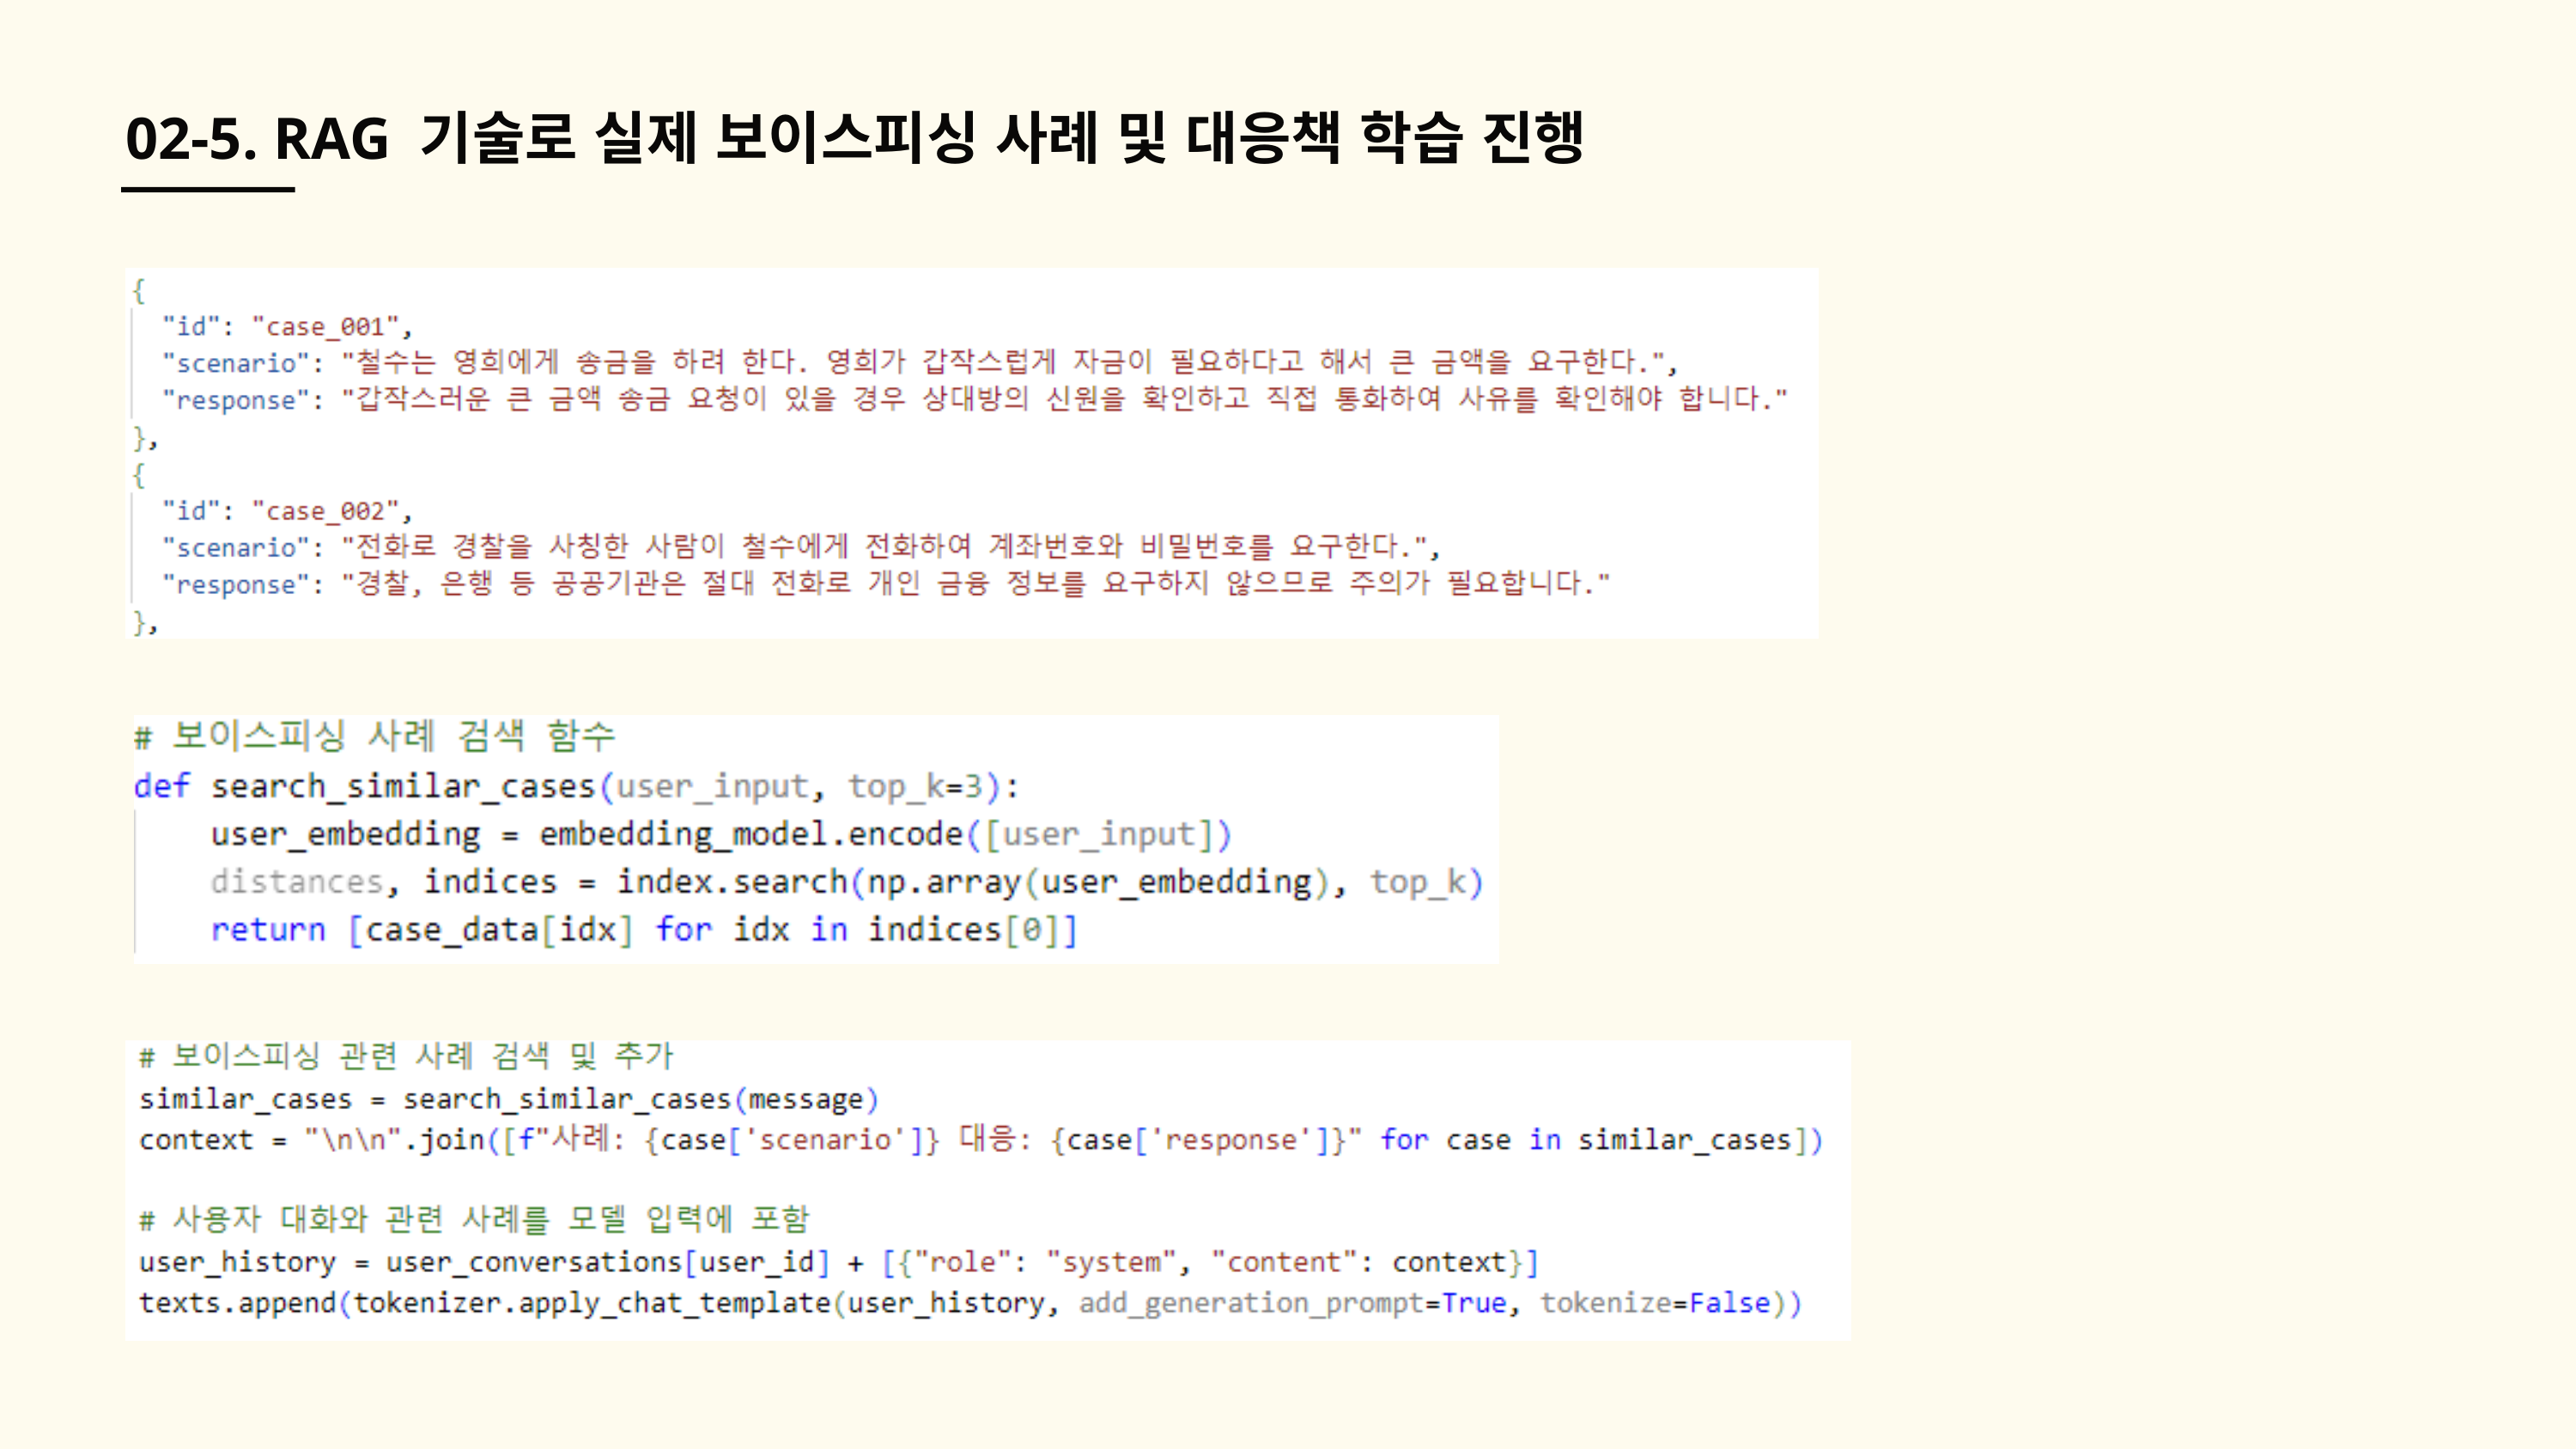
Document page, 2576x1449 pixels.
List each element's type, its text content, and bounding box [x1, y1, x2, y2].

picture [134, 715, 1500, 965]
picture [125, 1040, 1851, 1342]
text_box 02-5. RAG 기술로 실제 보이스피싱 사례 및 대응책 학습 진행 [125, 107, 2196, 171]
picture [125, 268, 1819, 639]
